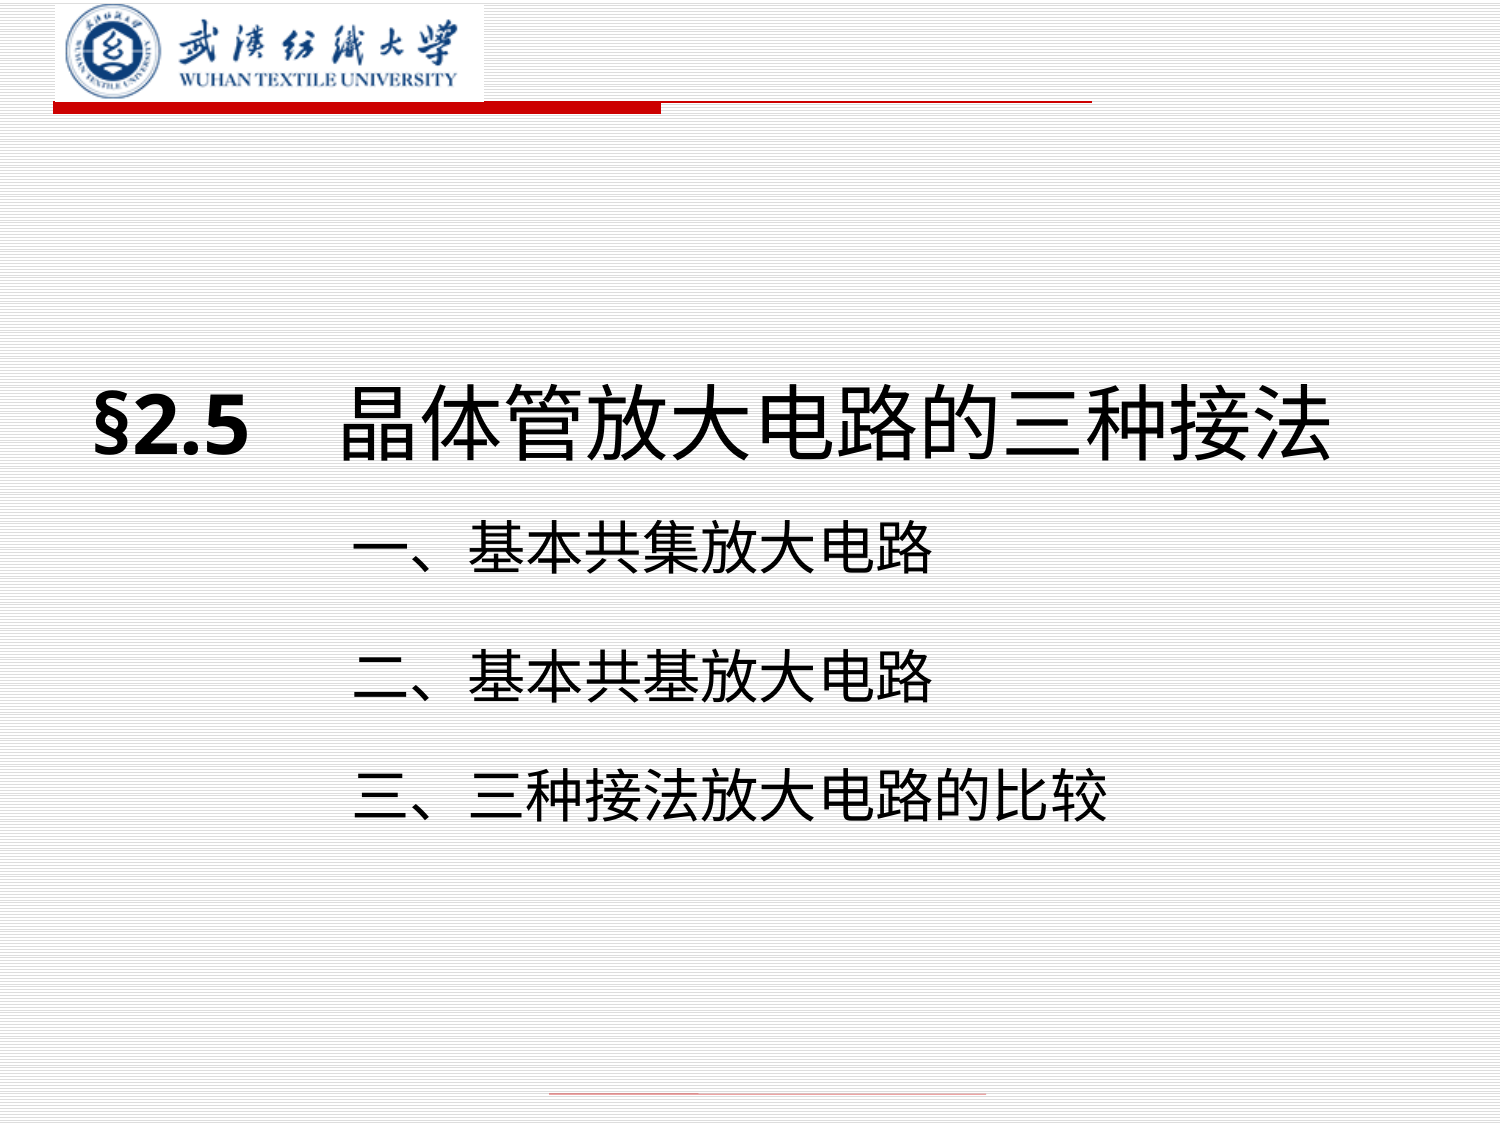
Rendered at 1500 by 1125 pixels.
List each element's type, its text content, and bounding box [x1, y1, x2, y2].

text_box 二、基本共基放大电路 [336, 633, 999, 718]
picture [55, 4, 484, 102]
text_box 三、三种接法放大电路的比较 [336, 751, 1164, 837]
text_box 一、基本共集放大电路 [336, 503, 1010, 589]
title §2.5 晶体管放大电路的三种接法 [76, 290, 1403, 479]
